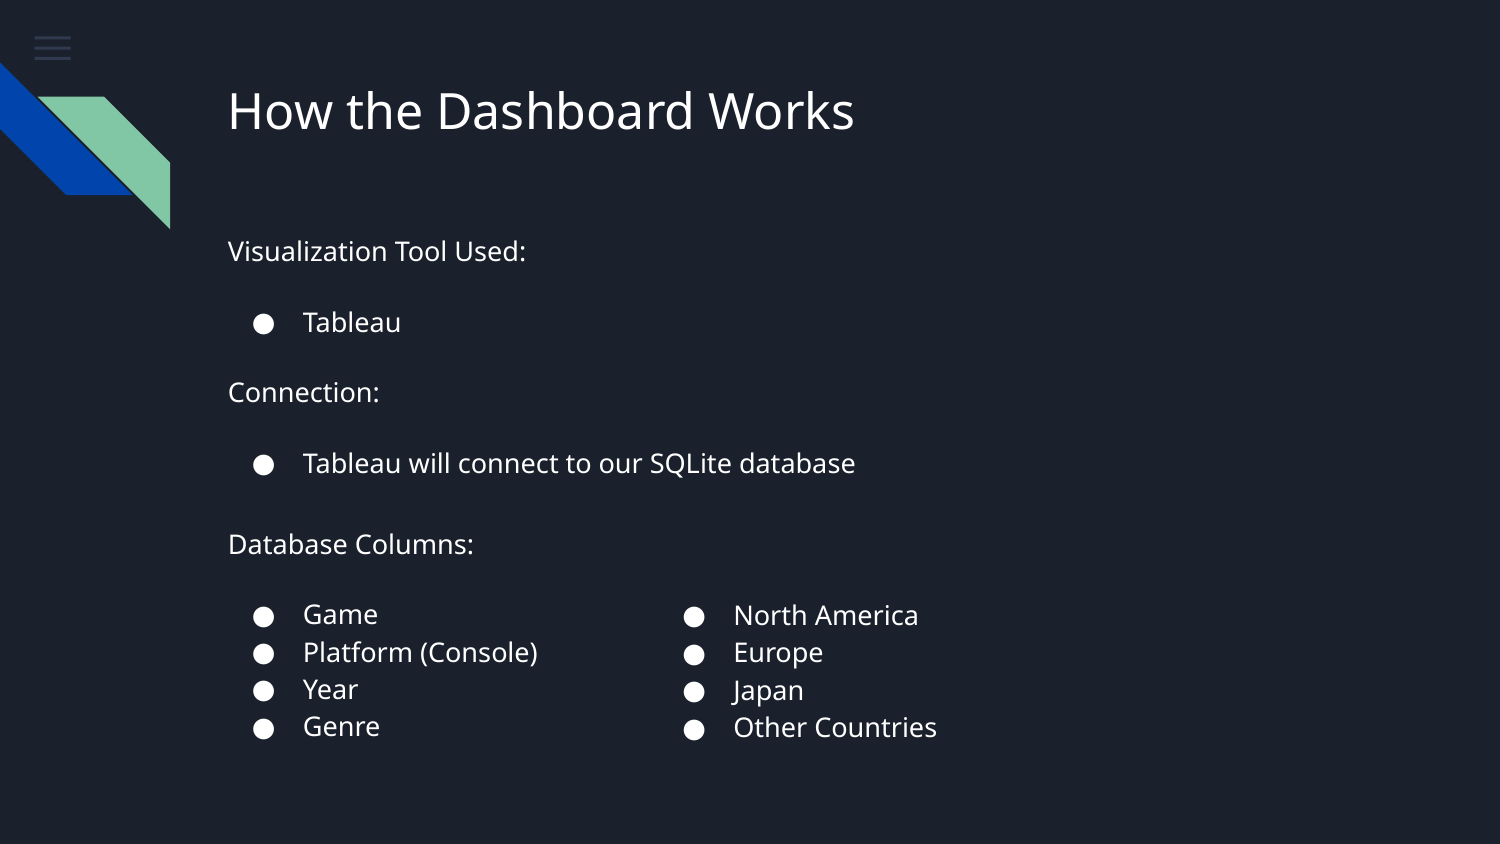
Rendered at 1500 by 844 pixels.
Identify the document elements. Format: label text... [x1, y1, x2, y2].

text_box Database Columns: Game Platform (Console) Year Genre [212, 507, 644, 826]
list Visualization Tool Used: Tableau Connection: Tableau will connect to our SQLite database [212, 214, 1368, 548]
title How the Dashboard Works [212, 64, 1368, 214]
text_box North America Europe Japan Other Countries [643, 578, 1227, 827]
